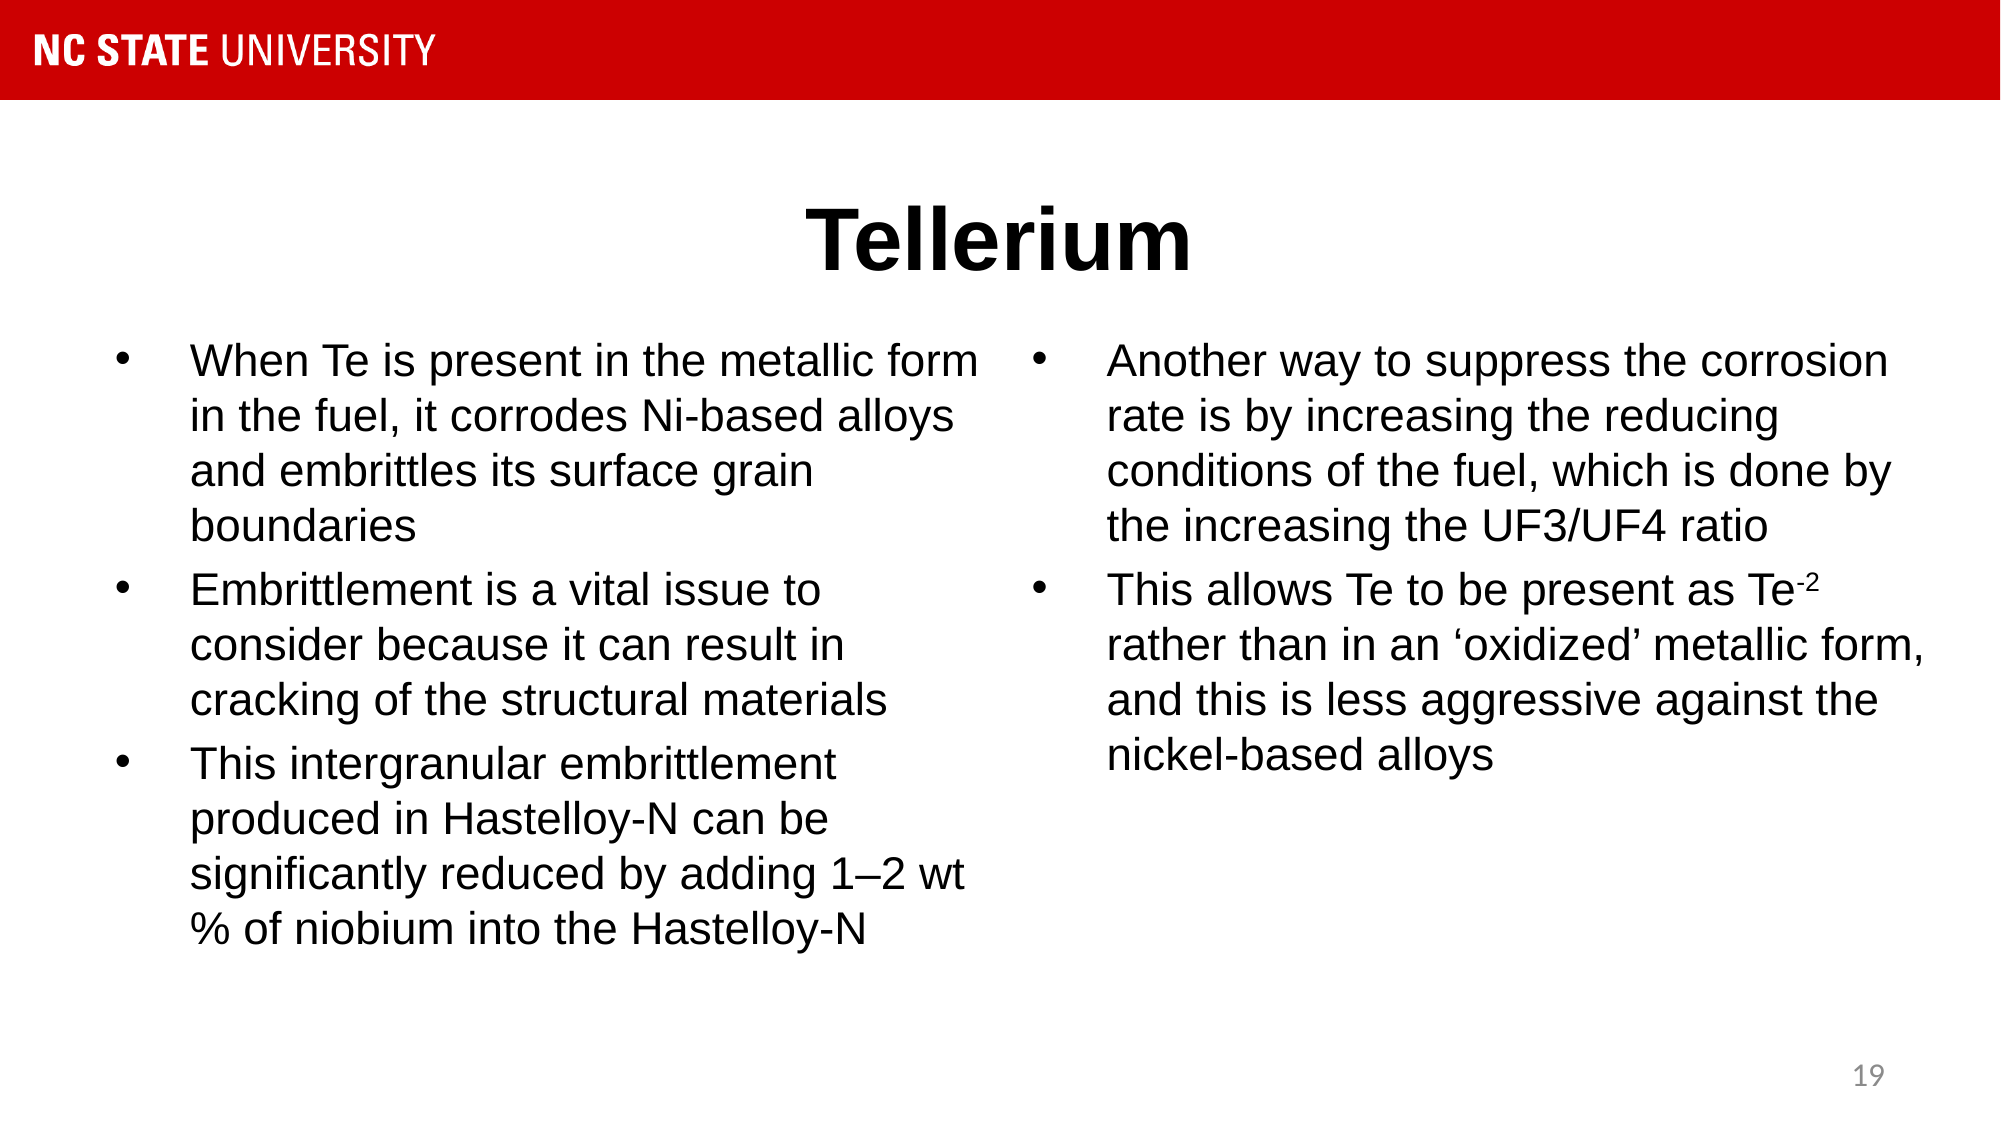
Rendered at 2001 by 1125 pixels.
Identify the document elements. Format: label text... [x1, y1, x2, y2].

list Another way to suppress the corrosion rate is by increasing the reducing conditions of the fuel, which is done by the increasing the UF3/UF4 ratio This allows Te to be present as Te-2 rather than in an ‘oxidized’ metallic form, and this is less aggressive against the nickel-based alloys [1016, 322, 1945, 1005]
picture [0, 0, 2001, 100]
list When Te is present in the metallic form in the fuel, it corrodes Ni-based alloys and embrittles its surface grain boundaries Embrittlement is a vital issue to consider because it can result in cracking of the structural materials This intergranular embrittlement produced in Hastelloy-N can be significantly reduced by adding 1–2 wt% of niobium into the Hastelloy-N [99, 322, 1016, 1005]
slide_number 19 [1433, 1042, 1900, 1103]
title Tellerium [99, 147, 1900, 322]
